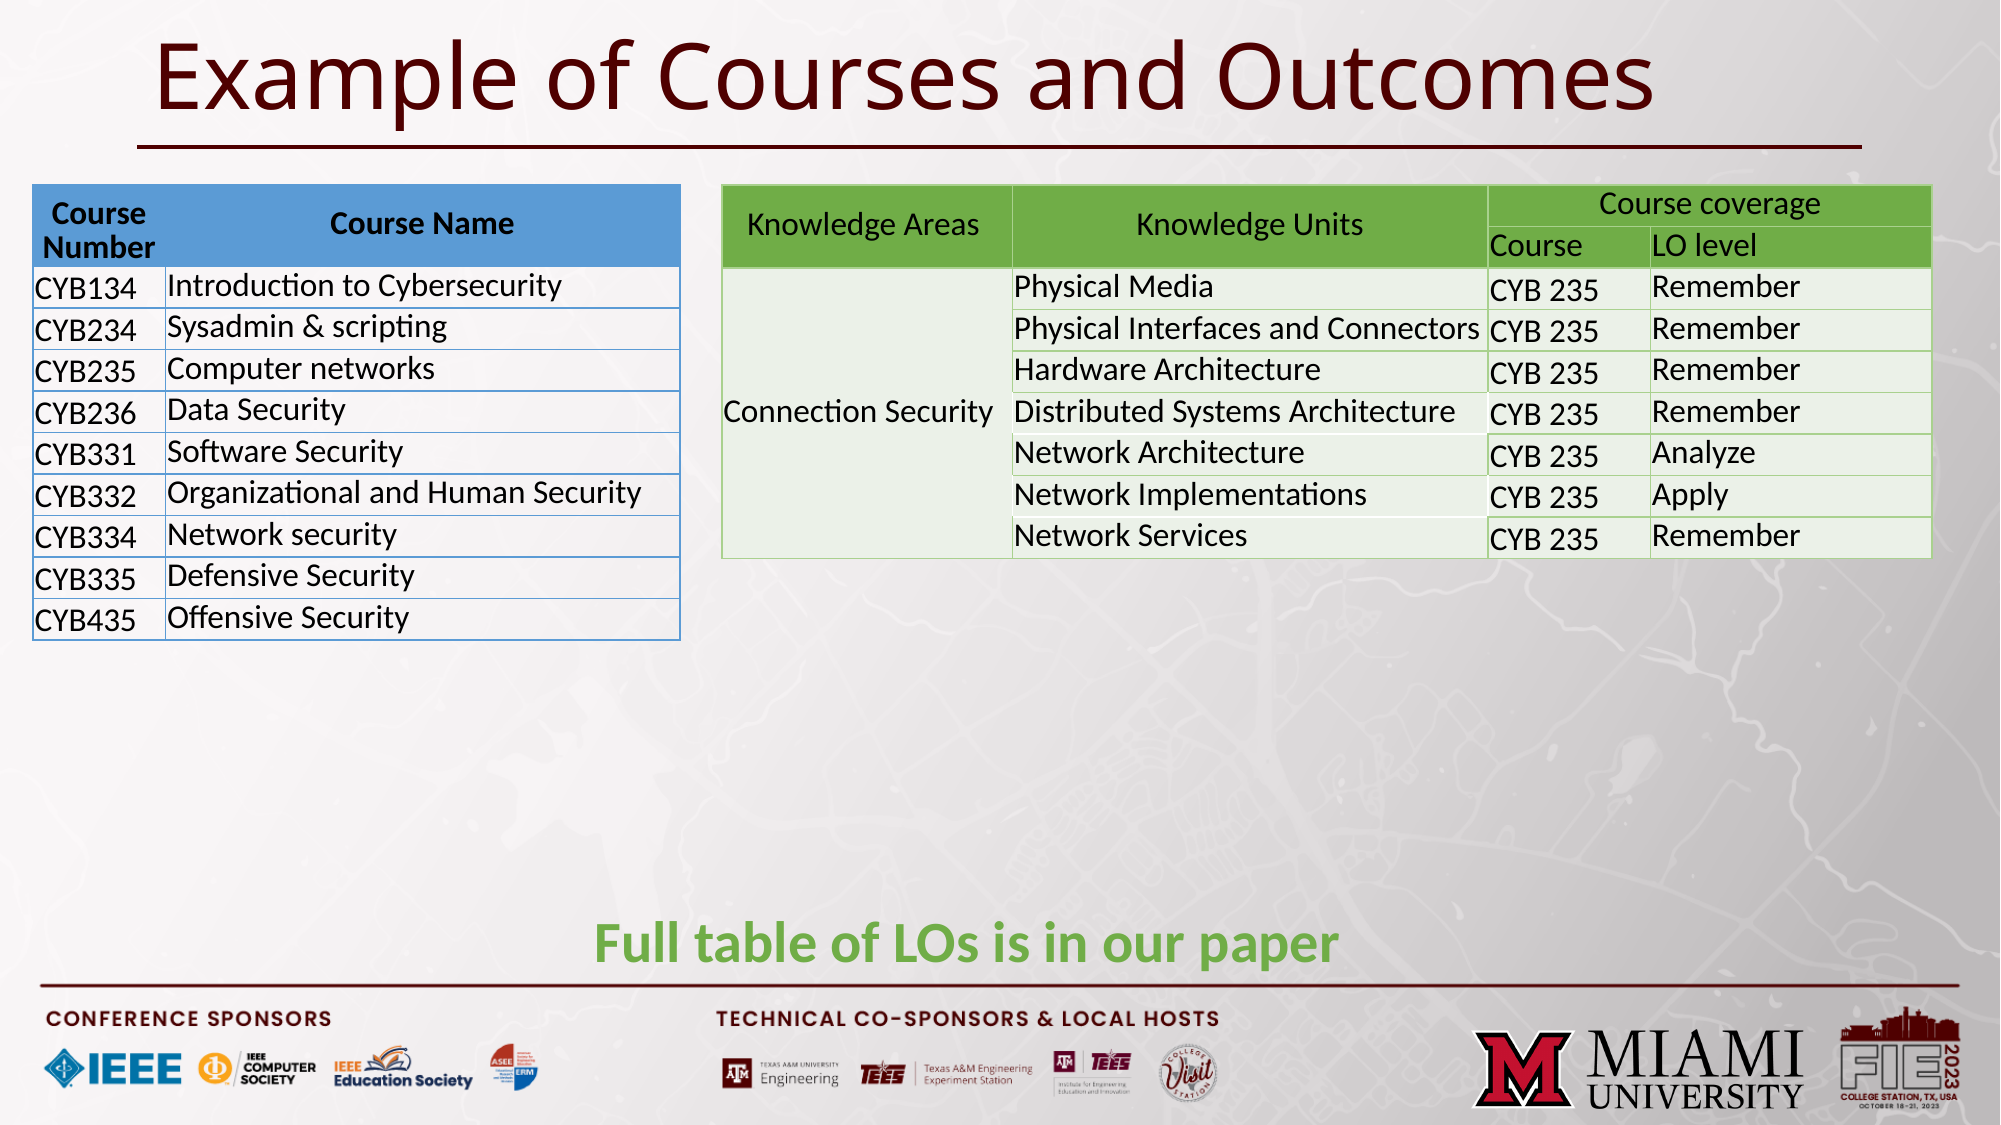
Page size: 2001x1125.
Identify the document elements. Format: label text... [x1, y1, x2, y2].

table_cell Software Security [166, 433, 679, 473]
table_cell CYB 235 [1489, 310, 1650, 350]
table_cell CYB 235 [1489, 435, 1650, 475]
table_cell CYB331 [34, 433, 165, 473]
table_cell Defensive Security [166, 558, 679, 598]
table_cell Hardware Architecture [1013, 352, 1487, 392]
table_cell Remember [1651, 518, 1931, 558]
table_cell Analyze [1651, 435, 1931, 475]
table_cell Distributed Systems Architecture [1013, 393, 1487, 433]
table_cell Physical Media [1013, 269, 1487, 309]
table_cell Network Implementations [1013, 476, 1487, 516]
table_cell LO level [1651, 227, 1931, 267]
title Example of Courses and Outcomes [137, 22, 1863, 137]
table_cell CYB435 [34, 599, 165, 639]
picture [0, 0, 2000, 1125]
table_header Course Number [34, 186, 165, 266]
table_cell CYB234 [34, 309, 165, 349]
table_cell Connection Security [723, 269, 1012, 558]
table_cell Physical Interfaces and Connectors [1013, 310, 1487, 350]
table_cell CYB334 [34, 516, 165, 556]
table_header Knowledge Areas [723, 186, 1012, 267]
table_cell Network security [166, 516, 679, 556]
table_cell CYB 235 [1489, 352, 1650, 392]
table_cell Remember [1651, 269, 1931, 309]
table_cell Course [1489, 227, 1650, 267]
table_cell CYB134 [34, 267, 165, 307]
table_cell CYB335 [34, 558, 165, 598]
table_cell CYB 235 [1489, 518, 1650, 558]
table_header Course Name [166, 186, 679, 266]
text_box Full table of LOs is in our paper [379, 897, 1555, 982]
table_cell Network Services [1013, 518, 1487, 558]
table_cell Remember [1651, 393, 1931, 433]
table_cell CYB 235 [1489, 269, 1650, 309]
table_cell CYB 235 [1489, 393, 1650, 433]
table_cell CYB235 [34, 350, 165, 390]
table_cell CYB 235 [1489, 476, 1650, 516]
table_header Knowledge Units [1013, 186, 1487, 267]
table_cell Remember [1651, 352, 1931, 392]
table_cell Apply [1651, 476, 1931, 516]
table_cell Data Security [166, 392, 679, 432]
table_cell Network Architecture [1013, 435, 1487, 475]
table_cell Sysadmin & scripting [166, 309, 679, 349]
table_cell CYB236 [34, 392, 165, 432]
table_cell Offensive Security [166, 599, 679, 639]
table_header Course coverage [1489, 186, 1931, 226]
table_cell CYB332 [34, 475, 165, 515]
table_cell Remember [1651, 310, 1931, 350]
table_cell Introduction to Cybersecurity [166, 267, 679, 307]
table_cell Organizational and Human Security [166, 475, 679, 515]
table_cell Computer networks [166, 350, 679, 390]
